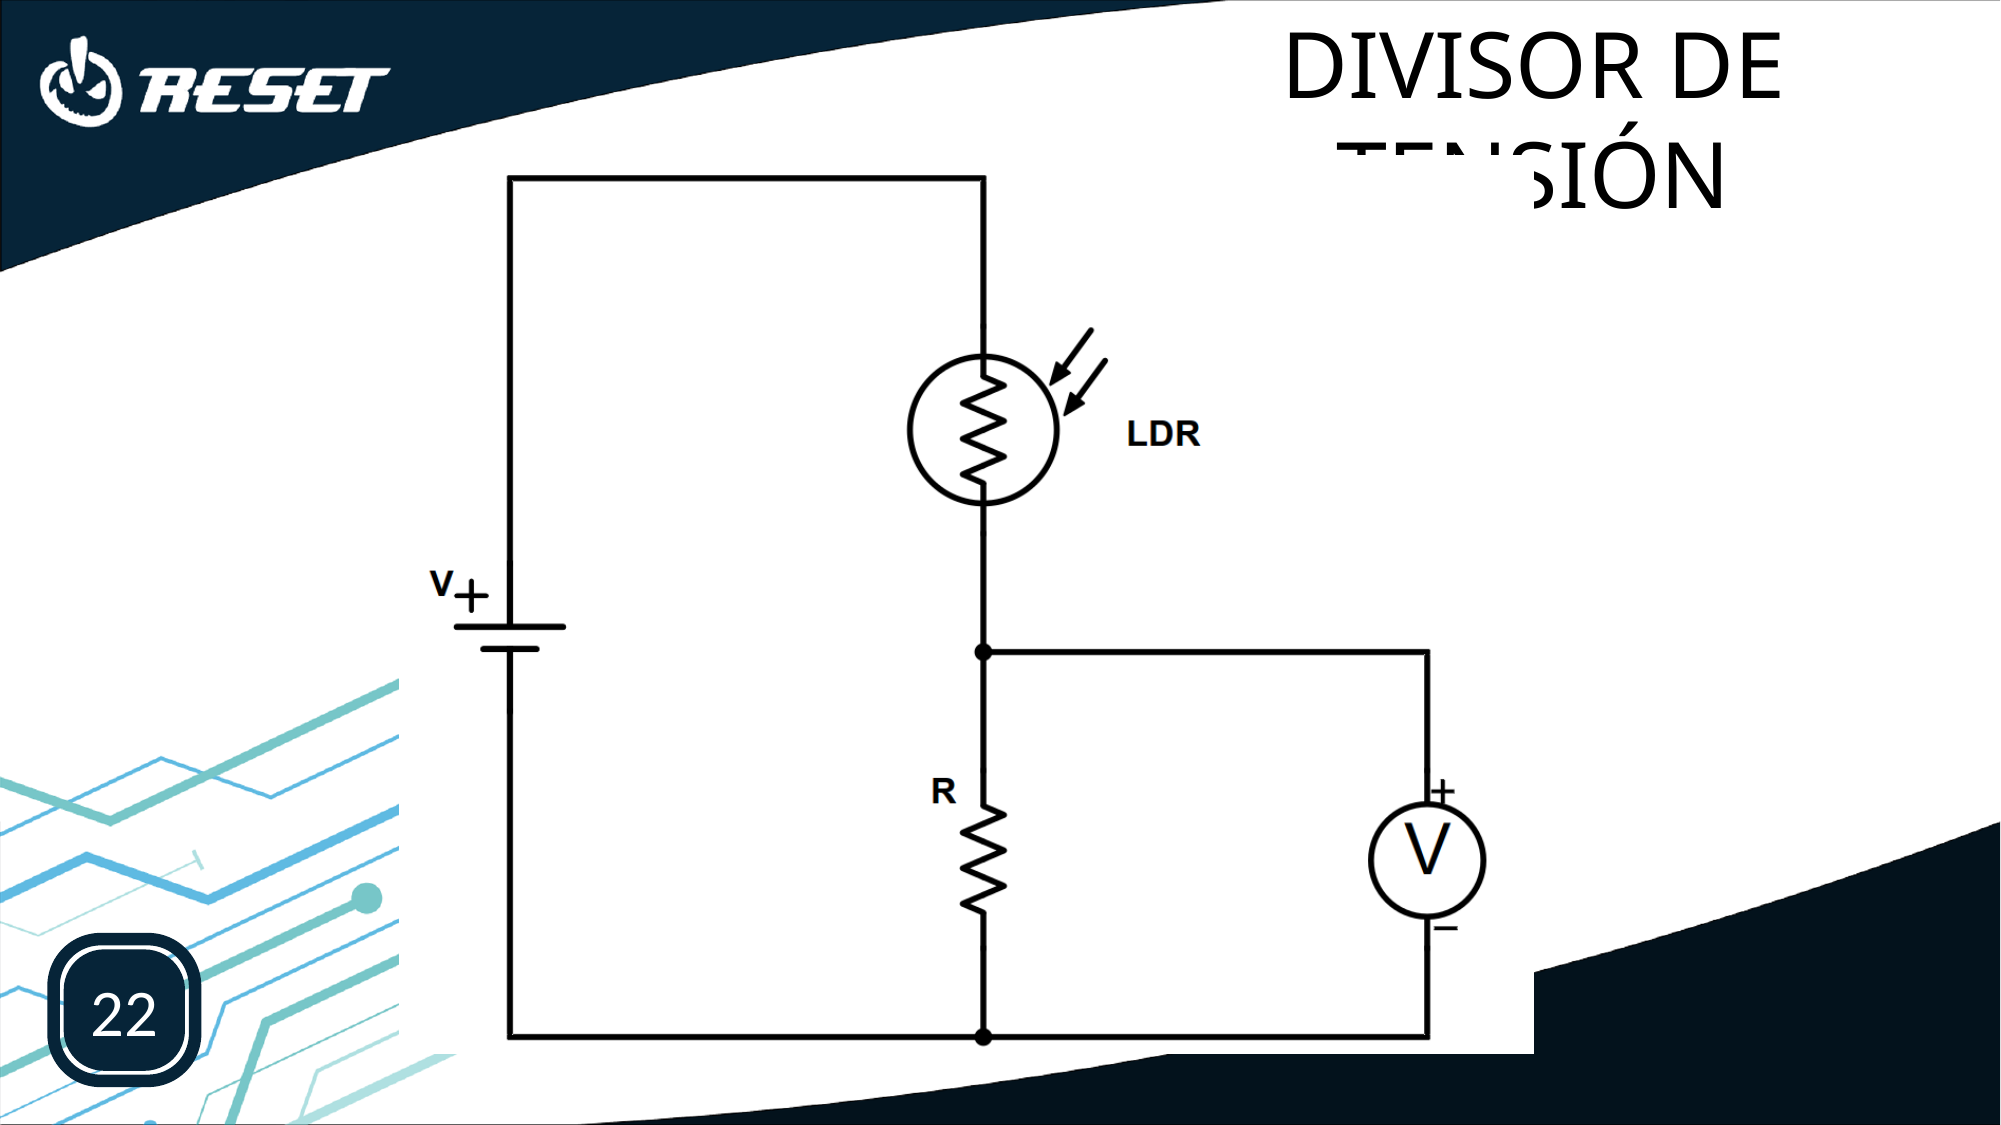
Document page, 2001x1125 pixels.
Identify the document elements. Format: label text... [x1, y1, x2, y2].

picture [0, 0, 2001, 1125]
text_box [53, 939, 196, 1081]
text_box DIVISOR DE TENSIÓN [1067, 0, 2000, 235]
